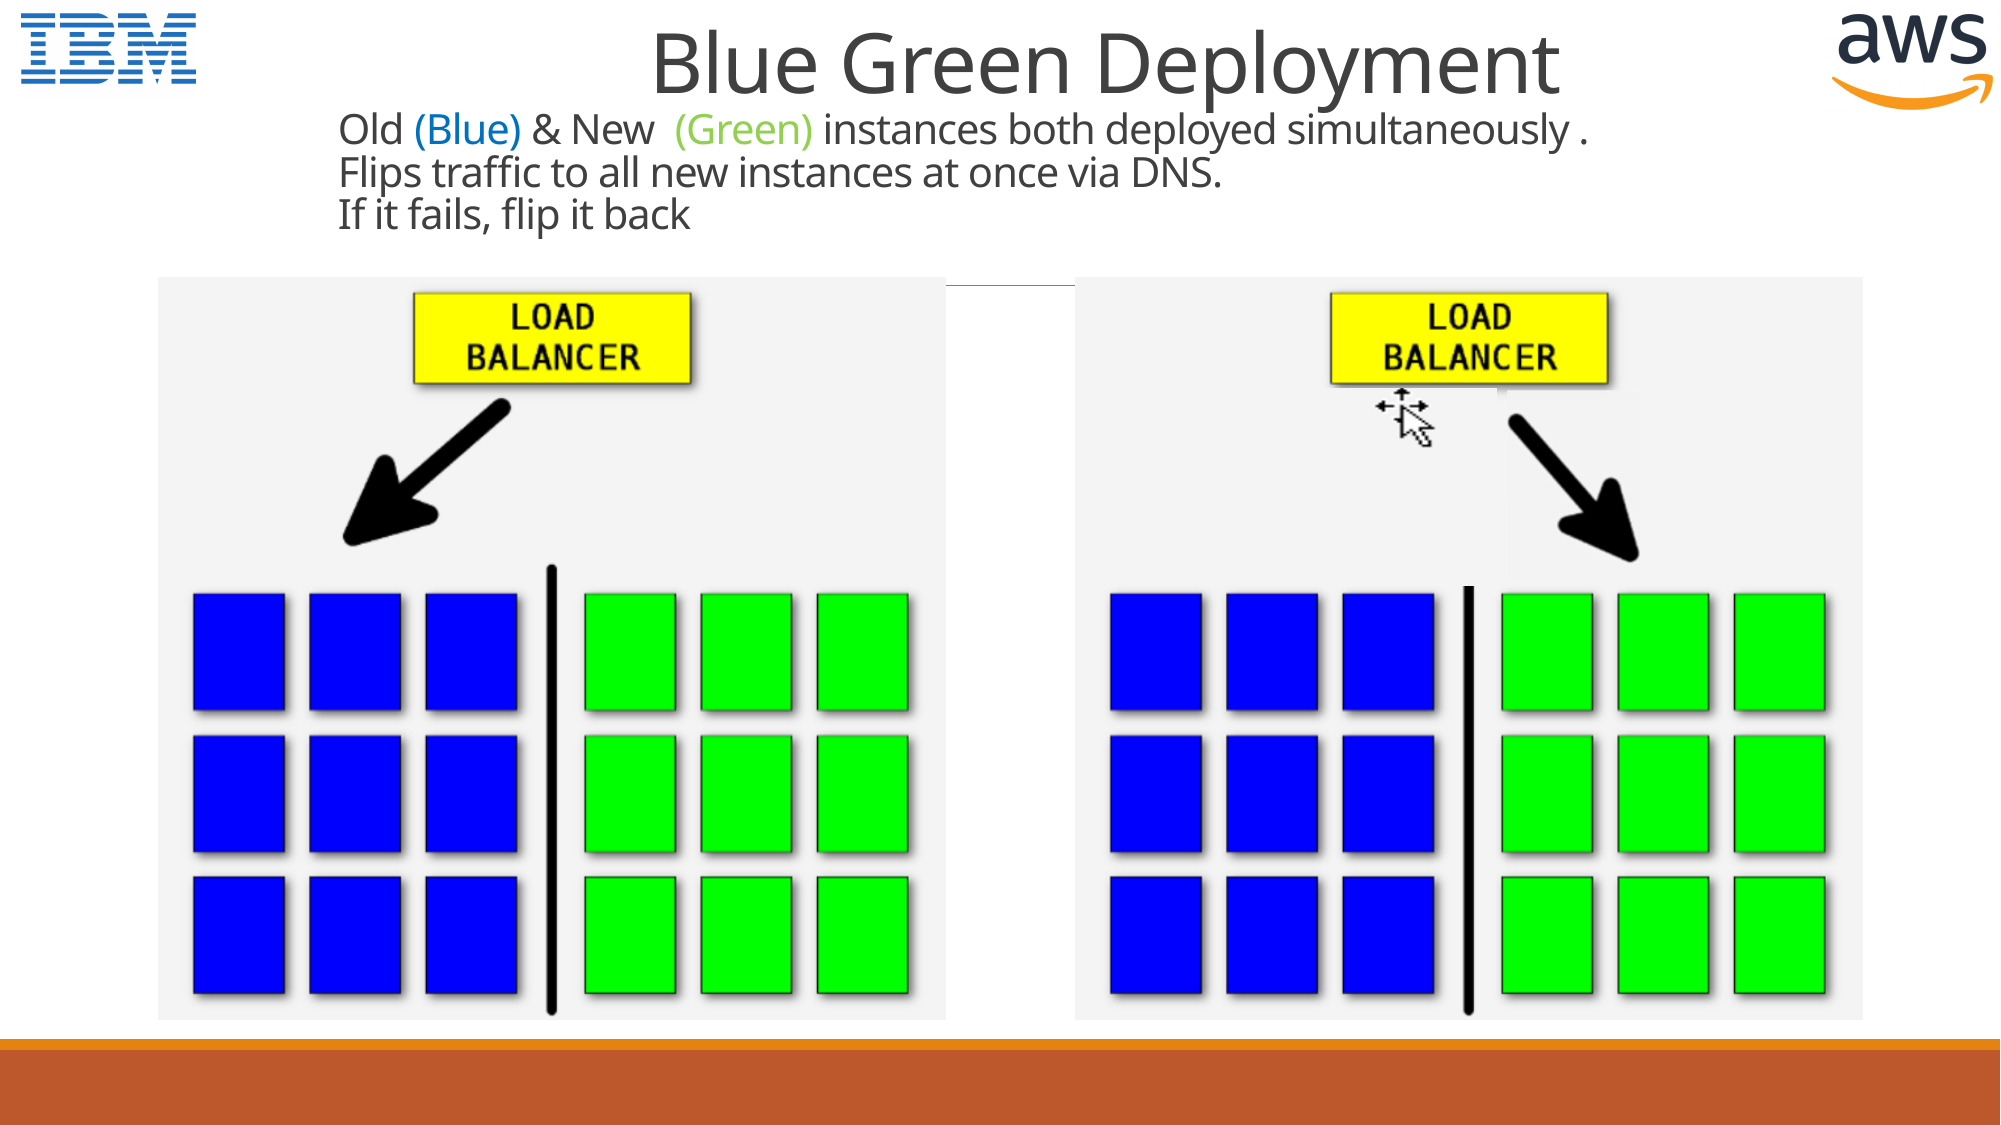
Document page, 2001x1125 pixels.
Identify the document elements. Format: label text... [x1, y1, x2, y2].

picture [158, 276, 946, 1020]
picture [1075, 276, 1863, 1020]
title Blue Green Deployment Old (Blue) & New (Green) instances both deployed simultaneously . Flips traffic to all new instances at once via DNS. If it fails, flip it back [322, 79, 1863, 246]
picture [1825, 3, 2000, 113]
picture [21, 0, 197, 99]
